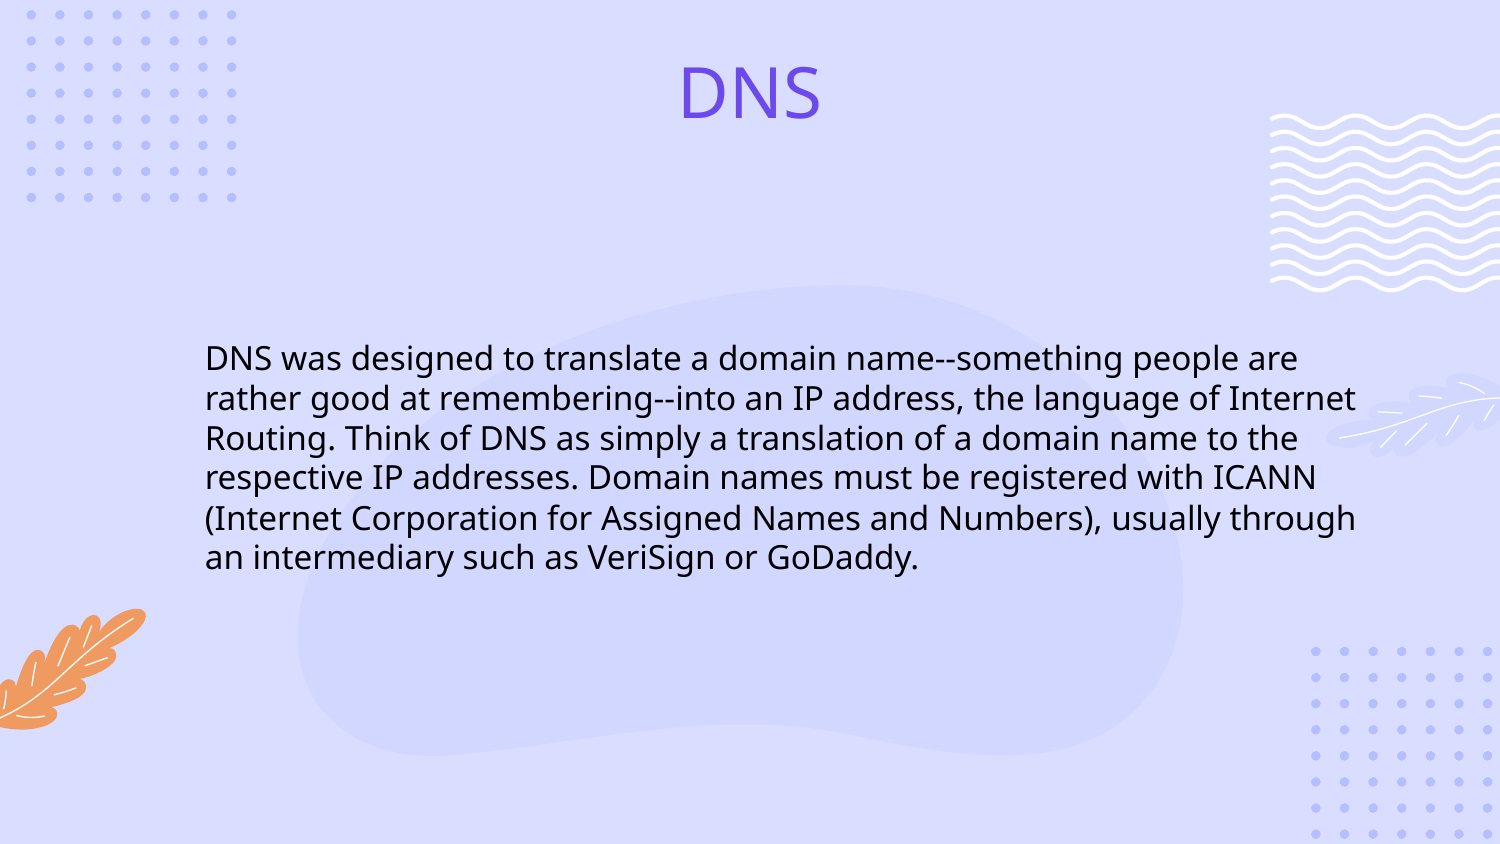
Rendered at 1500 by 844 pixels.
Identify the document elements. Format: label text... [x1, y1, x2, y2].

text_box DNS was designed to translate a domain name--something people are rather good at remembering--into an IP address, the language of Internet Routing. Think of DNS as simply a translation of a domain name to the respective IP addresses. Domain names must be registered with ICANN (Internet Corporation for Assigned Names and Numbers), usually through an intermediary such as VeriSign or GoDaddy. [189, 329, 1384, 614]
title DNS [118, 33, 1382, 128]
